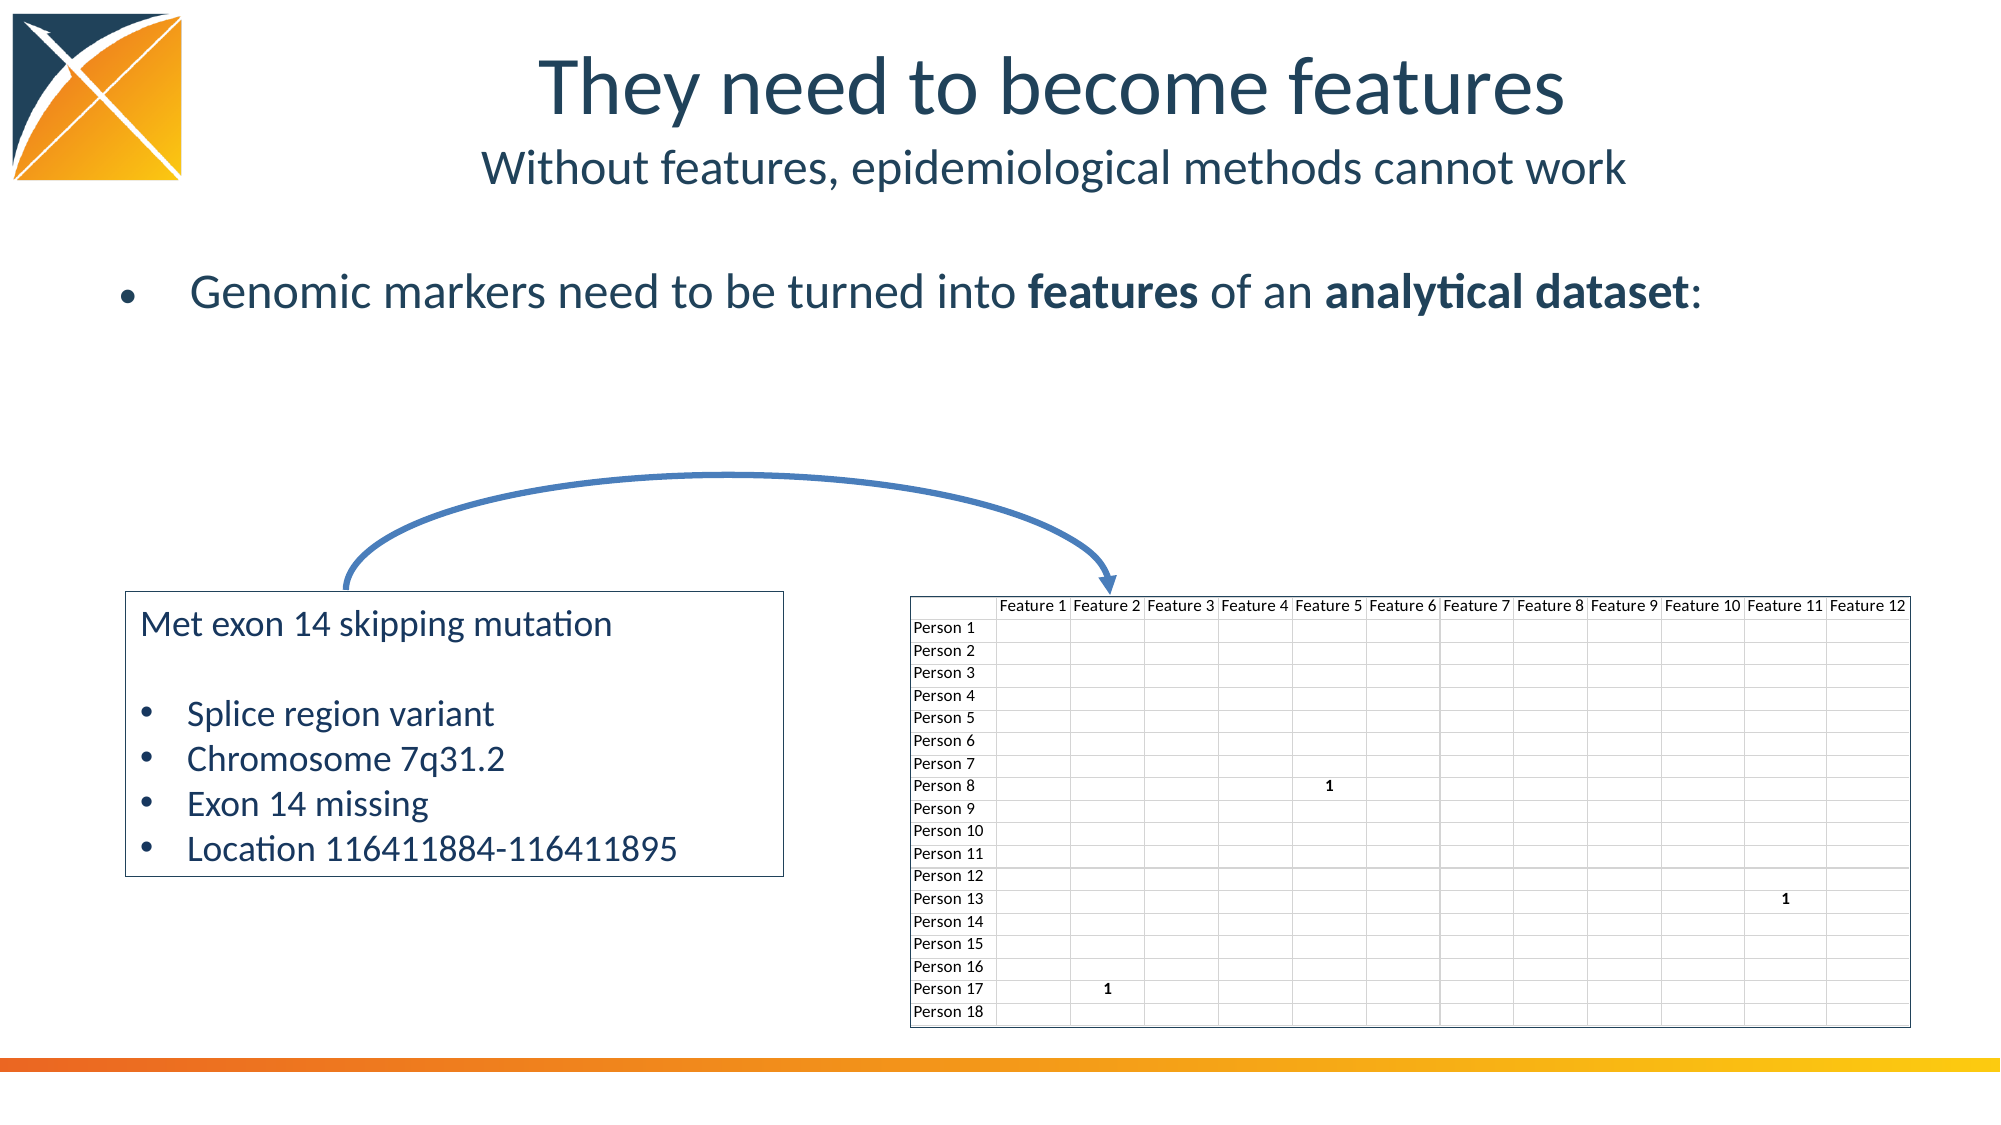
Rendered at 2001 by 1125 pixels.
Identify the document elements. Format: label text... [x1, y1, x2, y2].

text_box Met exon 14 skipping mutation Splice region variant Chromosome 7q31.2 Exon 14 missing Location 116411884-116411895 [125, 591, 784, 877]
list Without features, epidemiological methods cannot work [206, 127, 1902, 205]
title They need to become features [205, 24, 1900, 163]
picture [910, 596, 1911, 1028]
picture [0, 0, 206, 200]
list Genomic markers need to be turned into features of an analytical dataset: [99, 263, 1900, 1005]
text_box [345, 474, 1116, 595]
